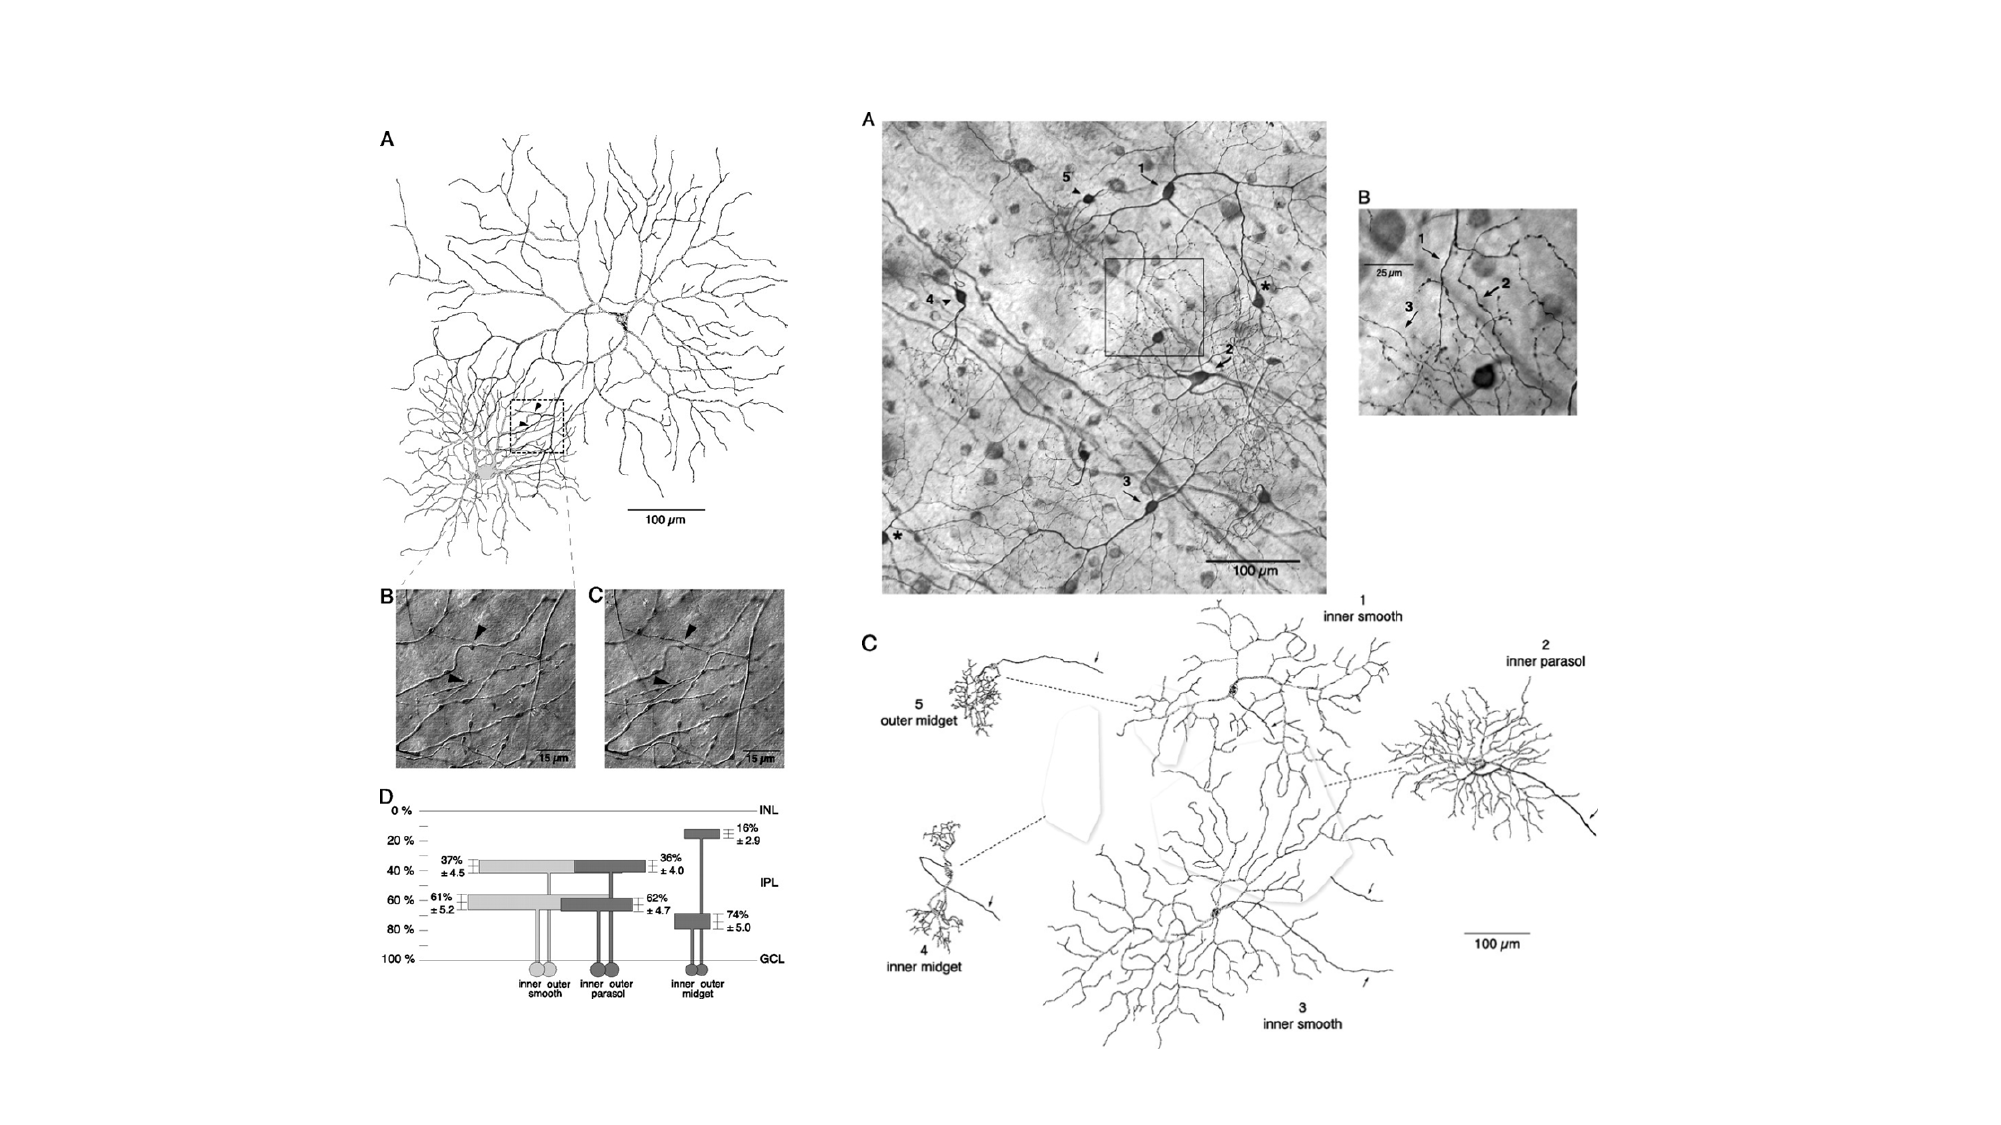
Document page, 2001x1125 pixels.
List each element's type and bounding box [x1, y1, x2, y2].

picture [862, 112, 1598, 1049]
picture [380, 131, 788, 999]
